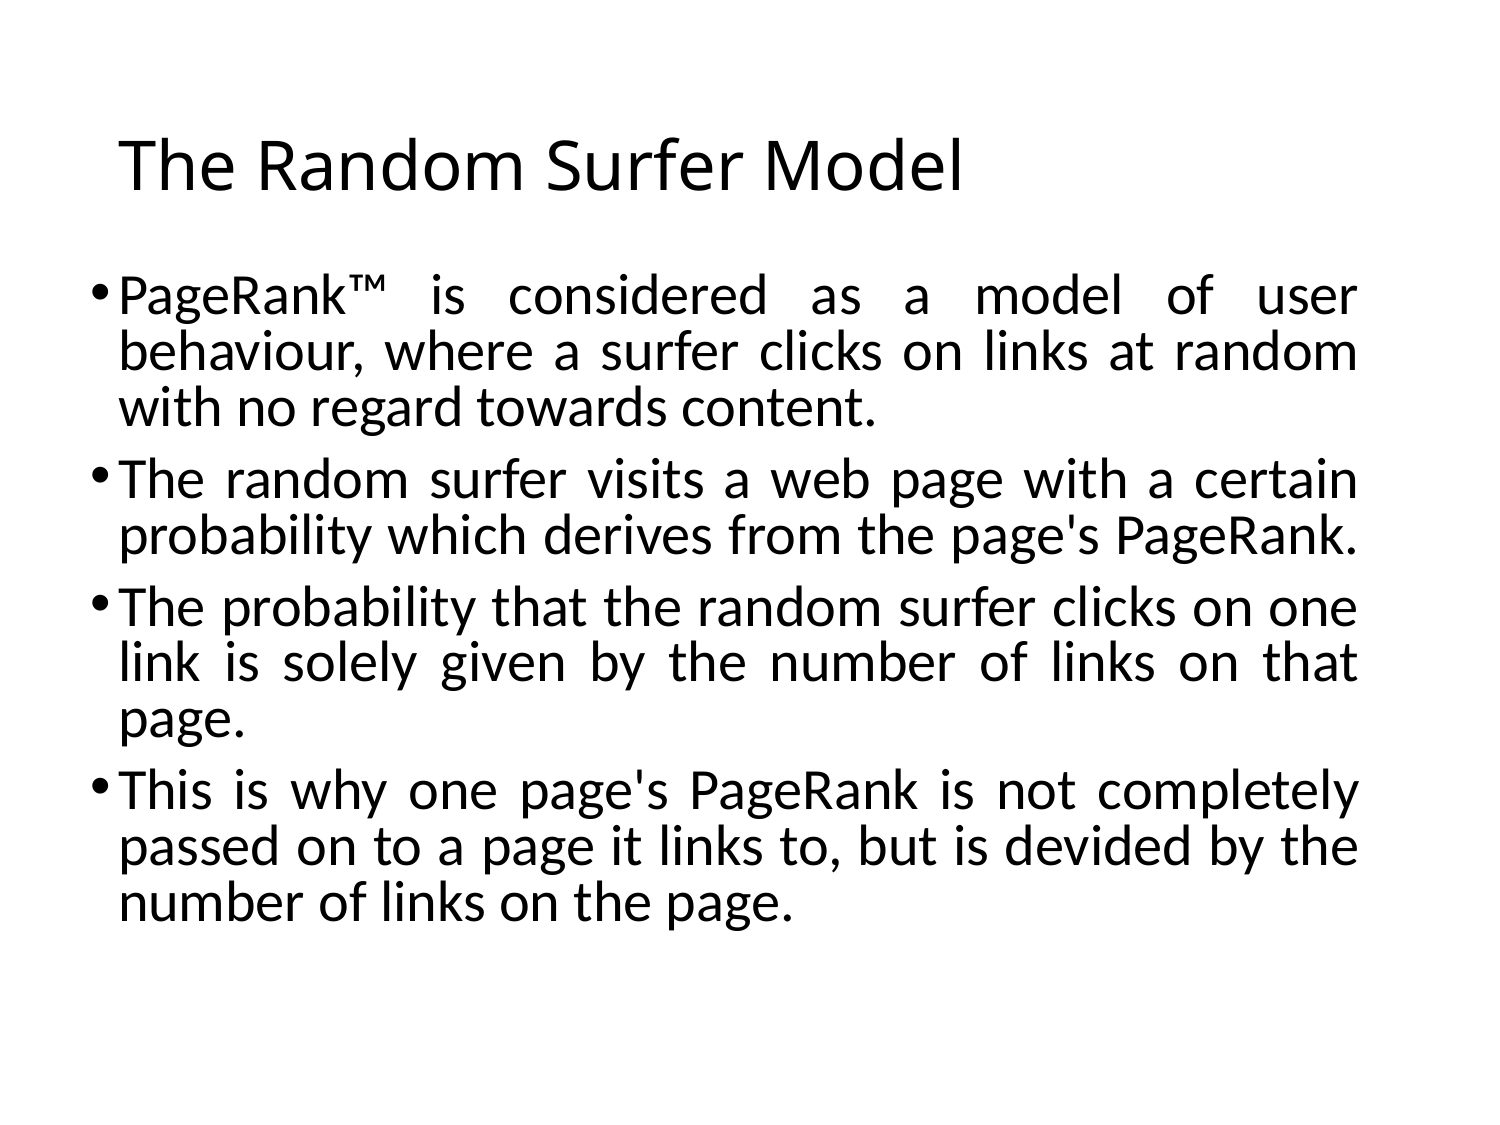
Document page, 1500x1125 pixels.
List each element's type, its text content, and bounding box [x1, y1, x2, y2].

title The Random Surfer Model [103, 59, 1397, 278]
list PageRank™ is considered as a model of user behaviour, where a surfer clicks on links at random with no regard towards content. The random surfer visits a web page with a certain probability which derives from the page's PageRank. The probability that the random surfer clicks on one link is solely given by the number of links on that page. This is why one page's PageRank is not completely passed on to a page it links to, but is devided by the number of links on the page. [75, 262, 1375, 1050]
